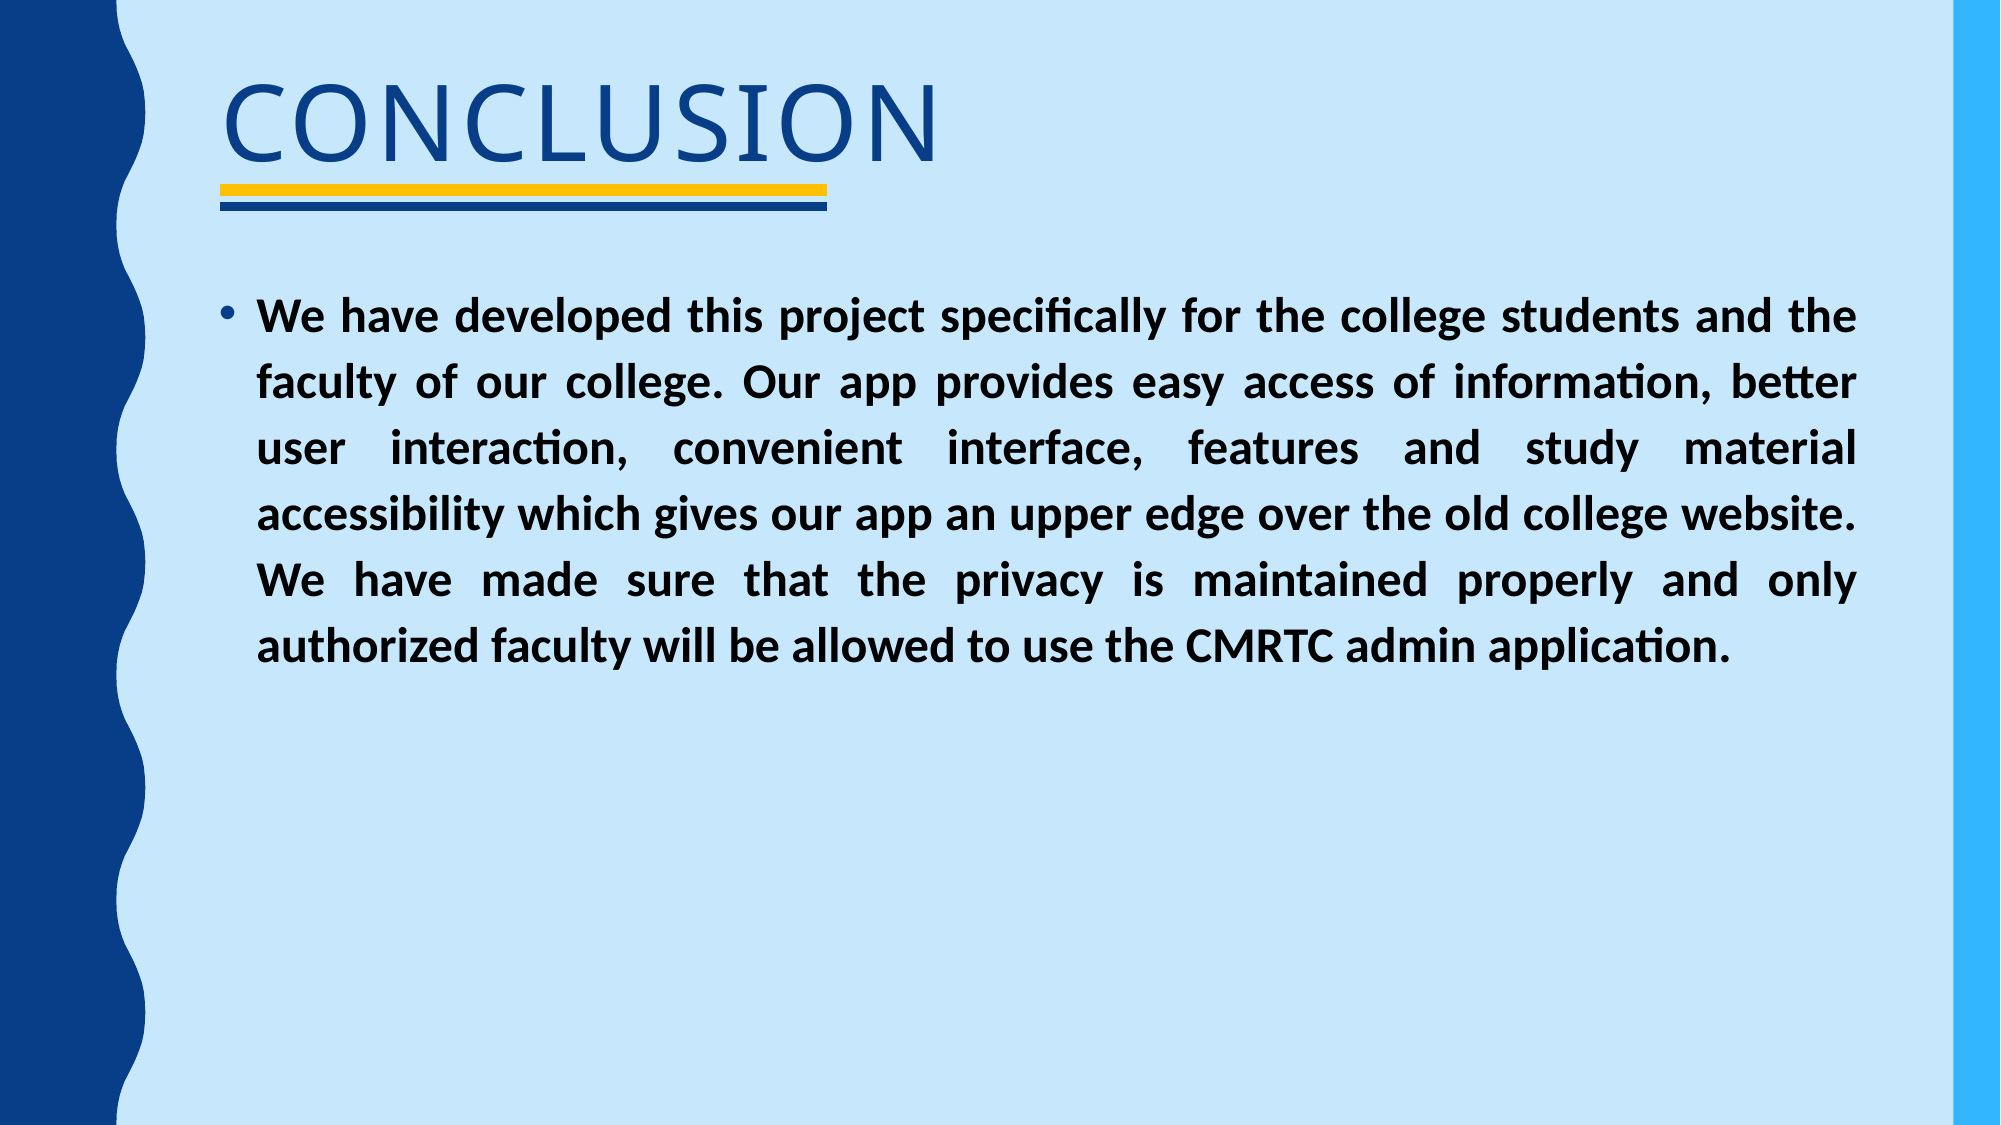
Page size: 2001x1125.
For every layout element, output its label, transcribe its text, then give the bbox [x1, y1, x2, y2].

list We have developed this project specifically for the college students and the faculty of our college. Our app provides easy access of information, better user interaction, convenient interface, features and study material accessibility which gives our app an upper edge over the old college website. We have made sure that the privacy is maintained properly and only authorized faculty will be allowed to use the CMRTC admin application. [203, 269, 1874, 709]
title CONCLUSION [205, 62, 1875, 308]
